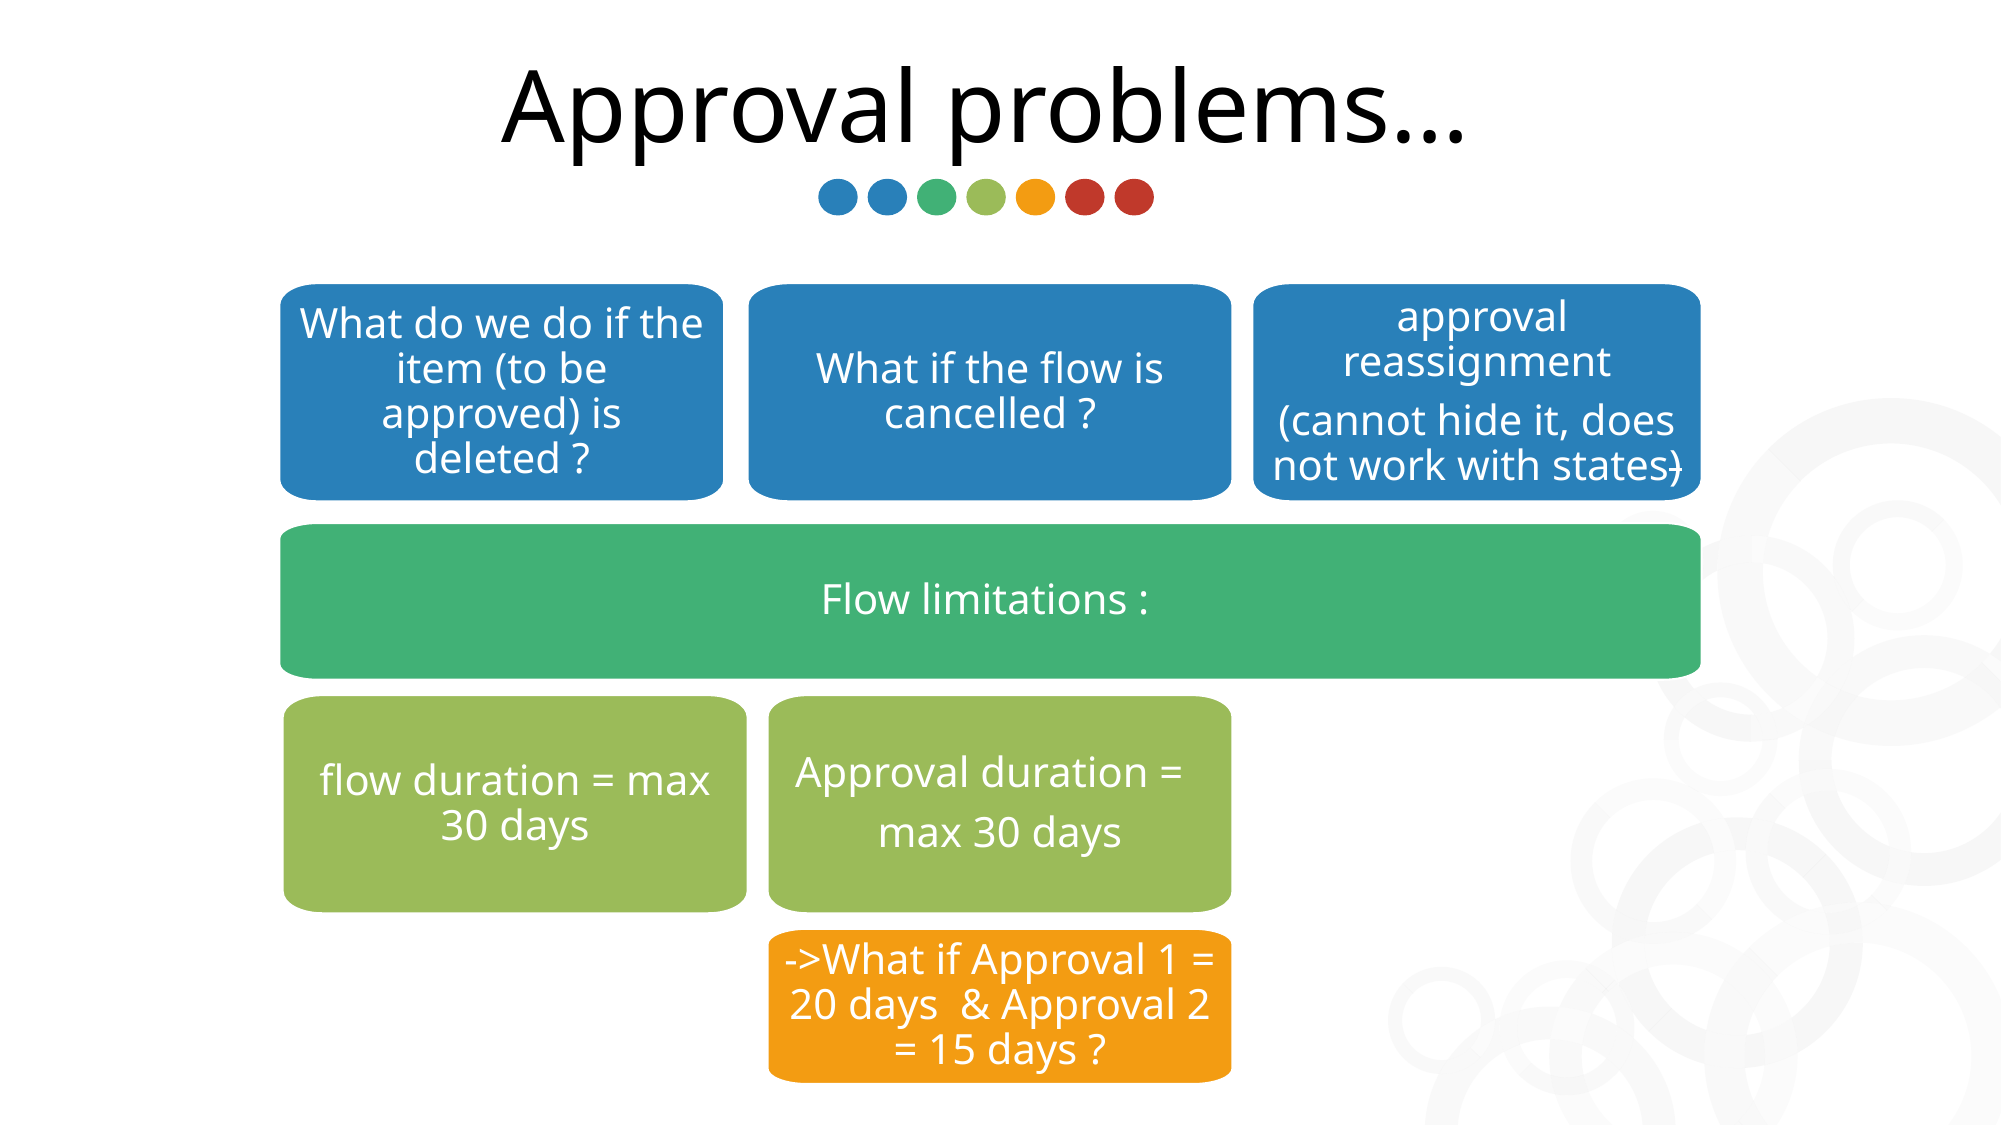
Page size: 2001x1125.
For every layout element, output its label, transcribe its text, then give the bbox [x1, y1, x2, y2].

text_box Approval duration = max 30 days [766, 694, 1234, 915]
text_box flow duration = max 30 days [281, 694, 749, 915]
text_box ->What if Approval 1 = 20 days & Approval 2 = 15 days ? [766, 927, 1234, 1086]
text_box Flow limitations : [278, 522, 1703, 681]
text_box approval reassignment (cannot hide it, does not work with states) [1251, 282, 1703, 503]
text_box What if the flow is cancelled ? [746, 282, 1234, 503]
text_box What do we do if the item (to be approved) is deleted ? [278, 282, 726, 503]
title Approval problems… [123, 41, 1849, 179]
